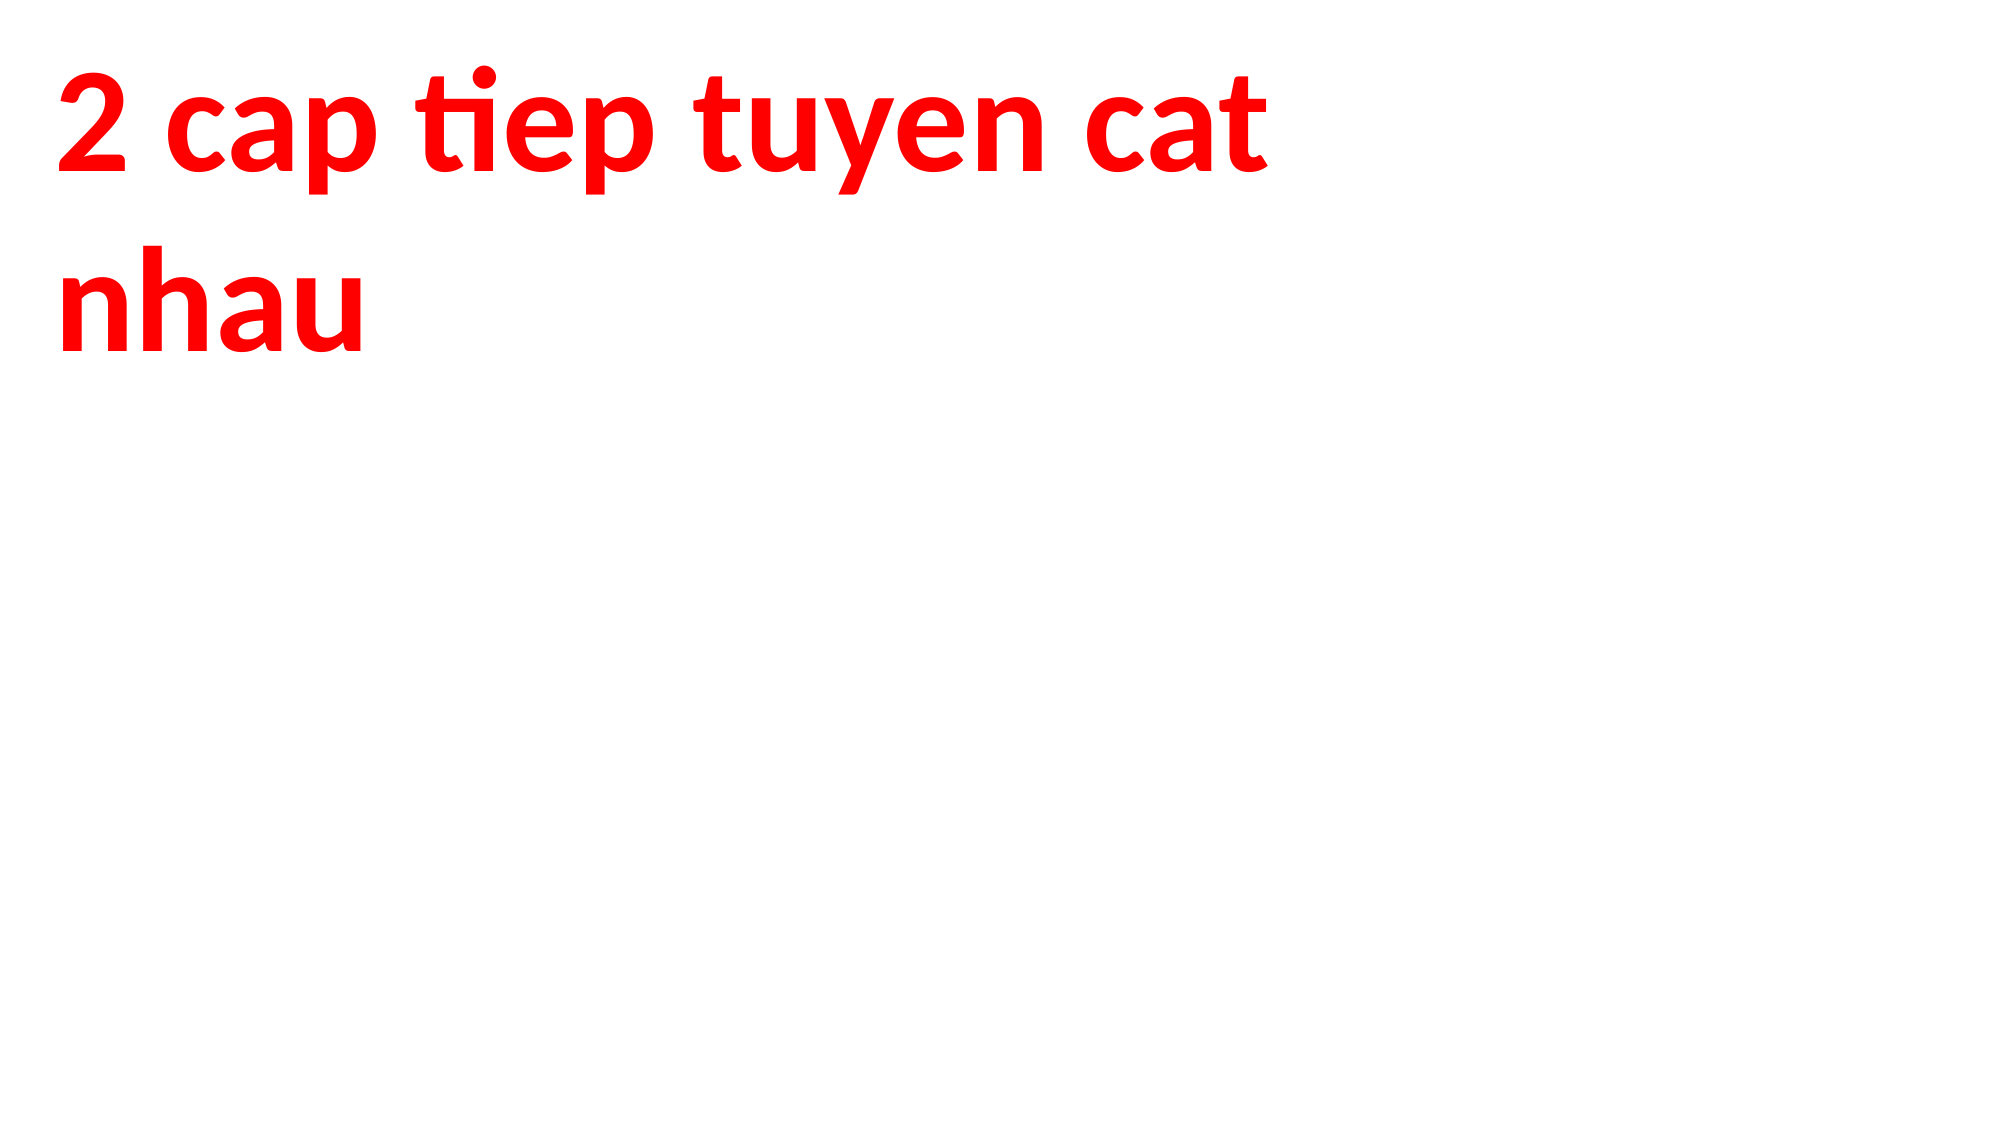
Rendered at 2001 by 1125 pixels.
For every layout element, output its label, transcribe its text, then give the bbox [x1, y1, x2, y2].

text_box 2 cap tiep tuyen cat nhau [39, 14, 1423, 389]
